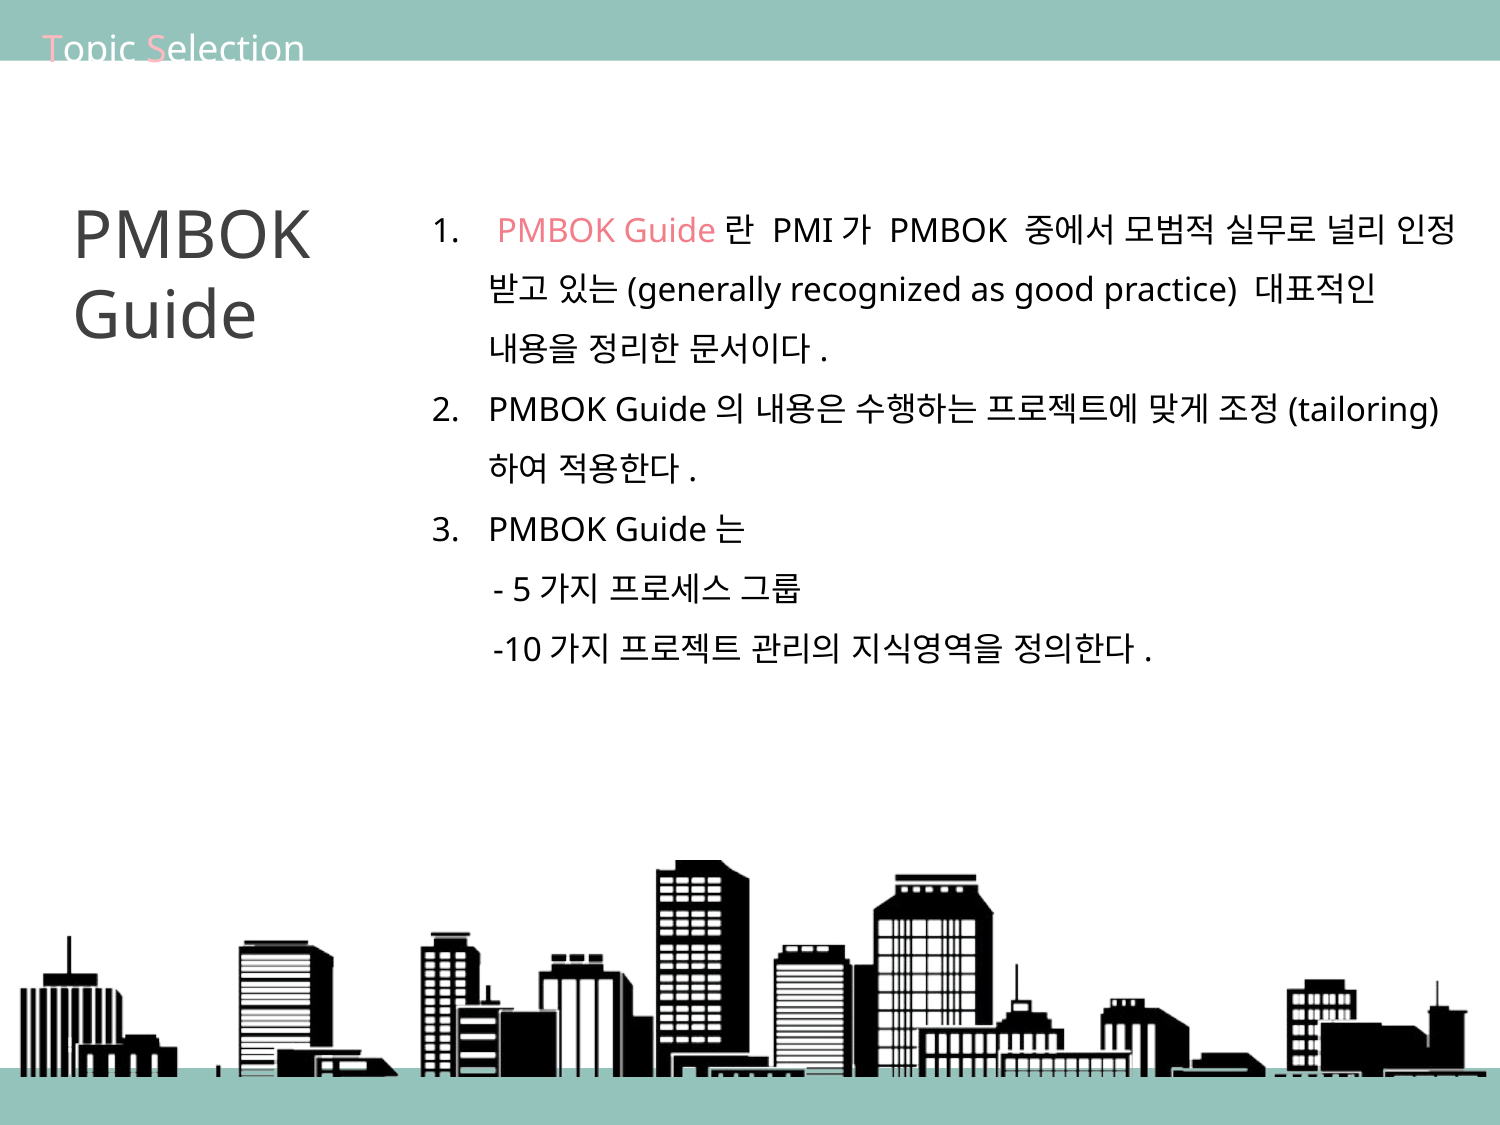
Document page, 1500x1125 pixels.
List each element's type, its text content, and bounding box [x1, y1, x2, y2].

text_box [0, 0, 1500, 62]
picture [6, 860, 1497, 1077]
text_box [0, 1067, 1500, 1125]
text_box PMBOK Guide [57, 180, 349, 364]
text_box PMBOK Guide란 PMI가 PMBOK 중에서 모범적 실무로 널리 인정 받고 있는(generally recognized as good practice) 대표적인 내용을 정리한 문서이다. PMBOK Guide의 내용은 수행하는 프로젝트에 맞게 조정(tailoring)하여 적용한다. PMBOK Guide는 - 5가지 프로세스 그룹 -10가지 프로젝트 관리의 지식영역을 정의한다. [417, 181, 1478, 736]
text_box Topic Selection [0, 22, 349, 74]
